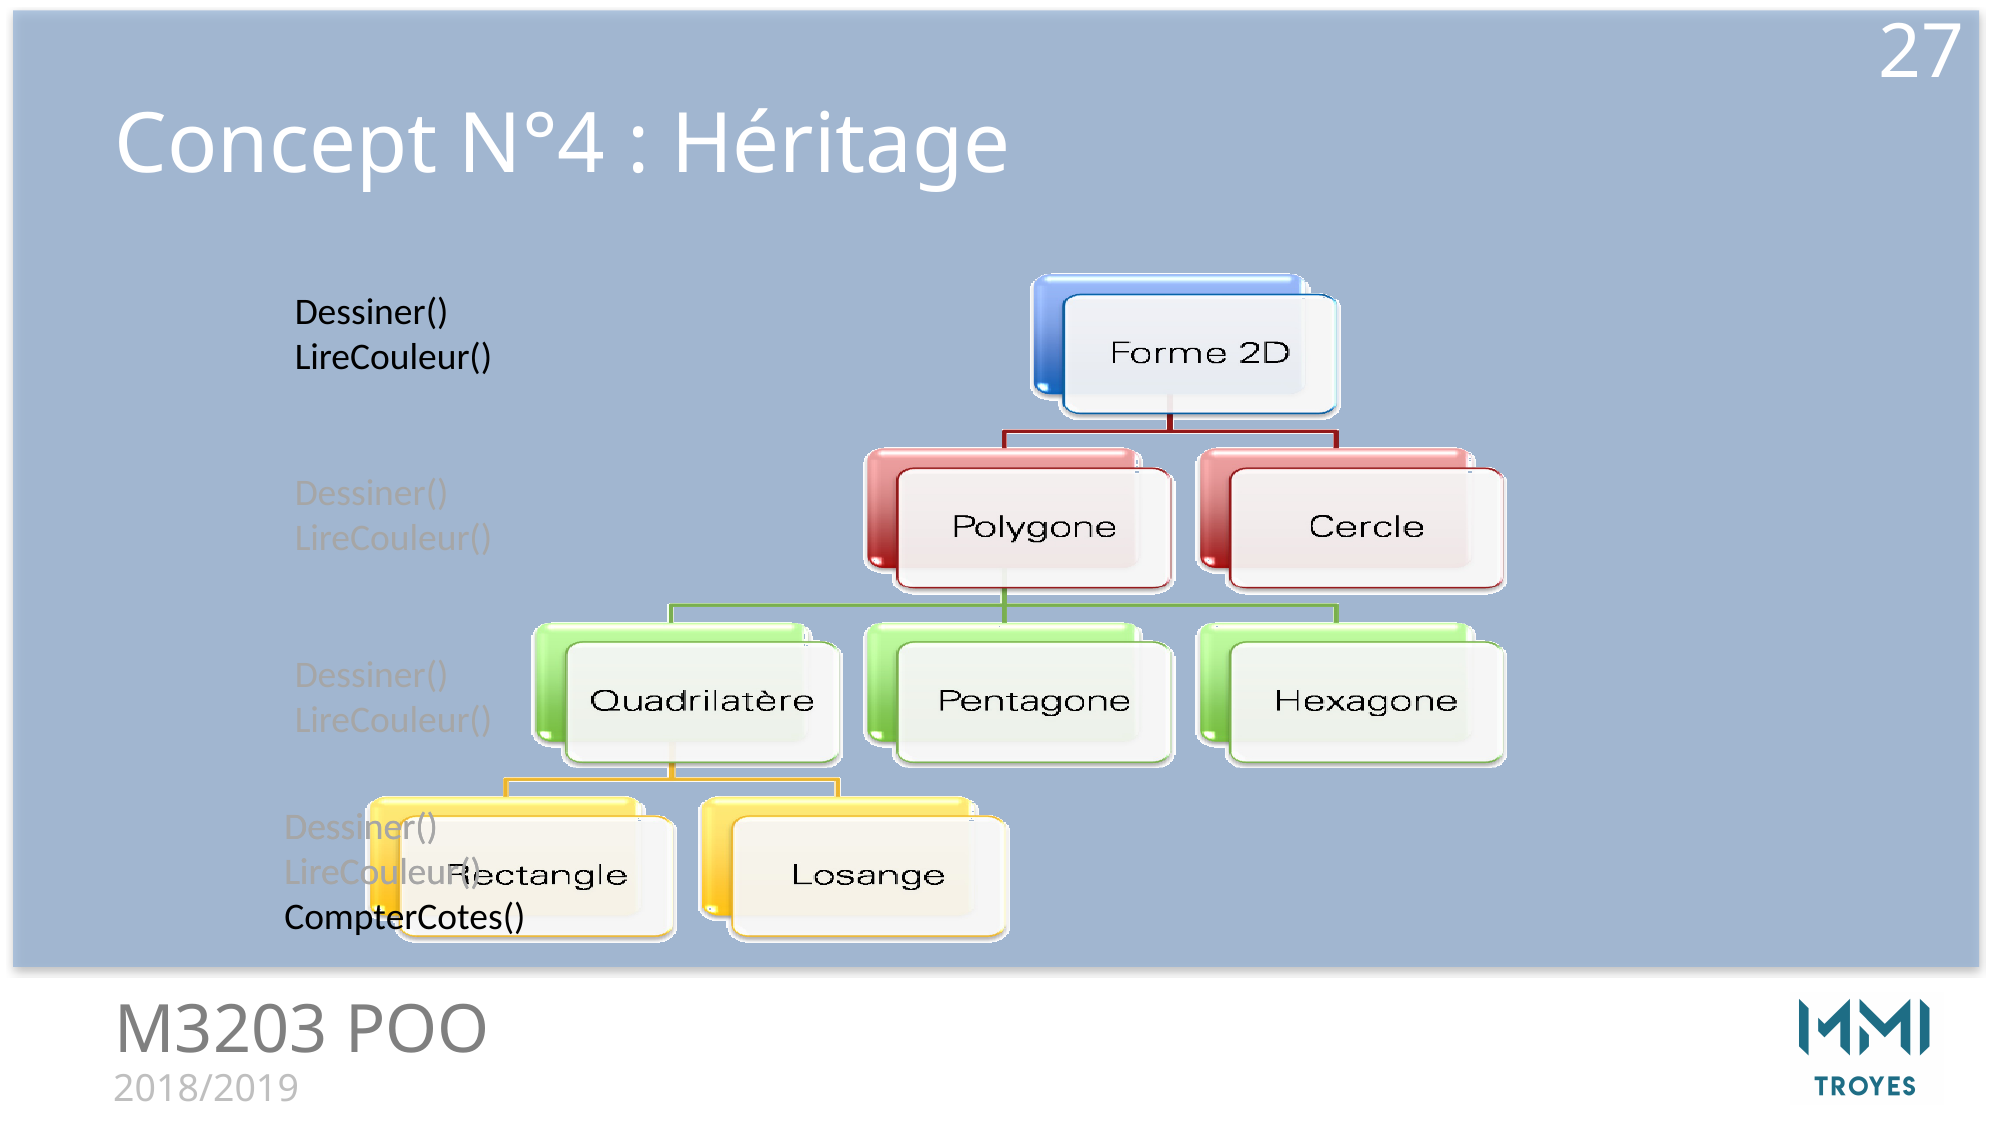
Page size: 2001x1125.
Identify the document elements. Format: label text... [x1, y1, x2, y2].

slide_number 27 [1725, 10, 1980, 97]
title Concept N°4 : Héritage [99, 45, 1900, 233]
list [99, 262, 1901, 948]
picture [1790, 992, 1944, 1105]
